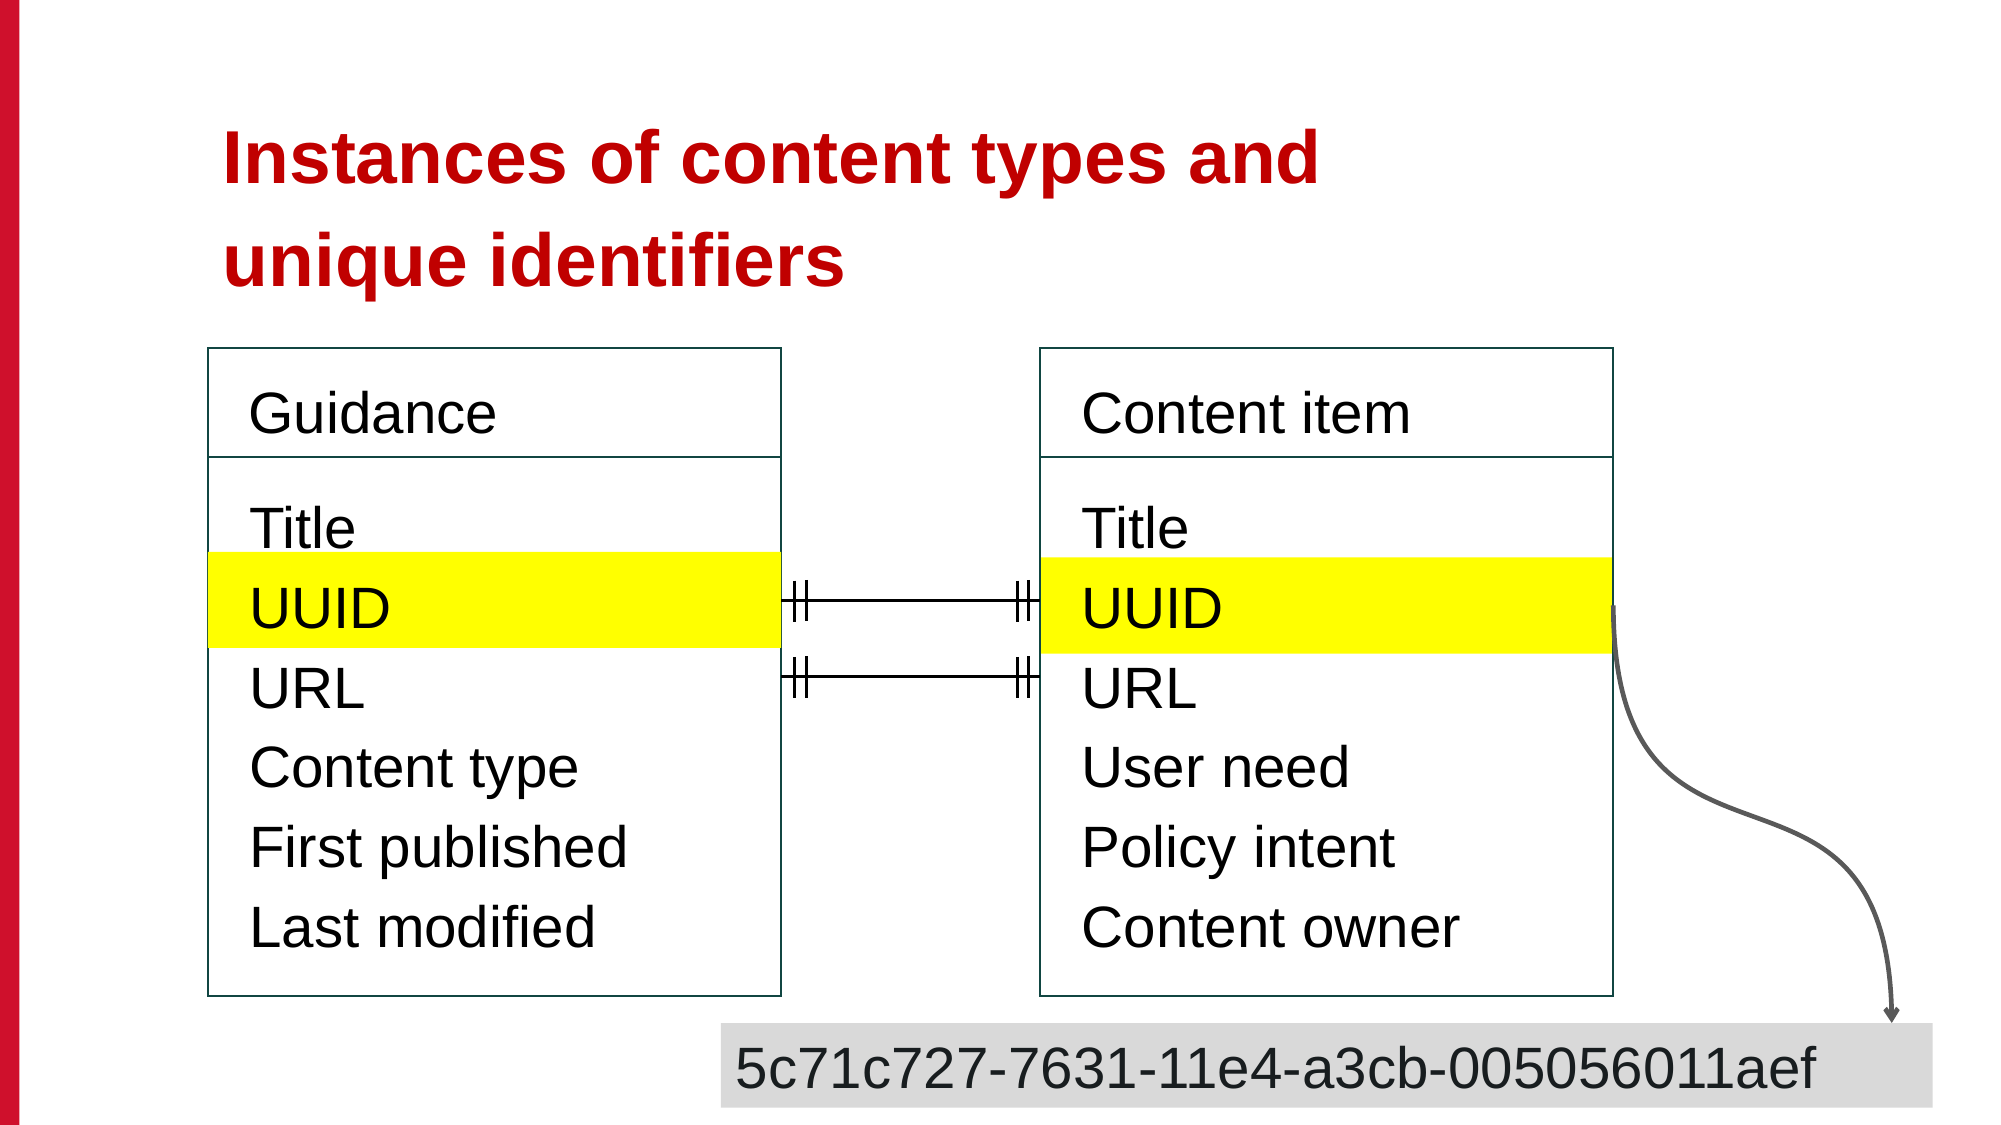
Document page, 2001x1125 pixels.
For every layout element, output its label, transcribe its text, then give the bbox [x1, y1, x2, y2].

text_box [781, 579, 1041, 623]
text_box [1543, 675, 1962, 954]
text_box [1040, 347, 1614, 997]
title Instances of content types and unique identifiers [207, 78, 1714, 319]
text_box 5c71c727-7631-11e4-a3cb-005056011aef [720, 1023, 1933, 1108]
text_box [781, 656, 1041, 699]
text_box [207, 347, 782, 997]
